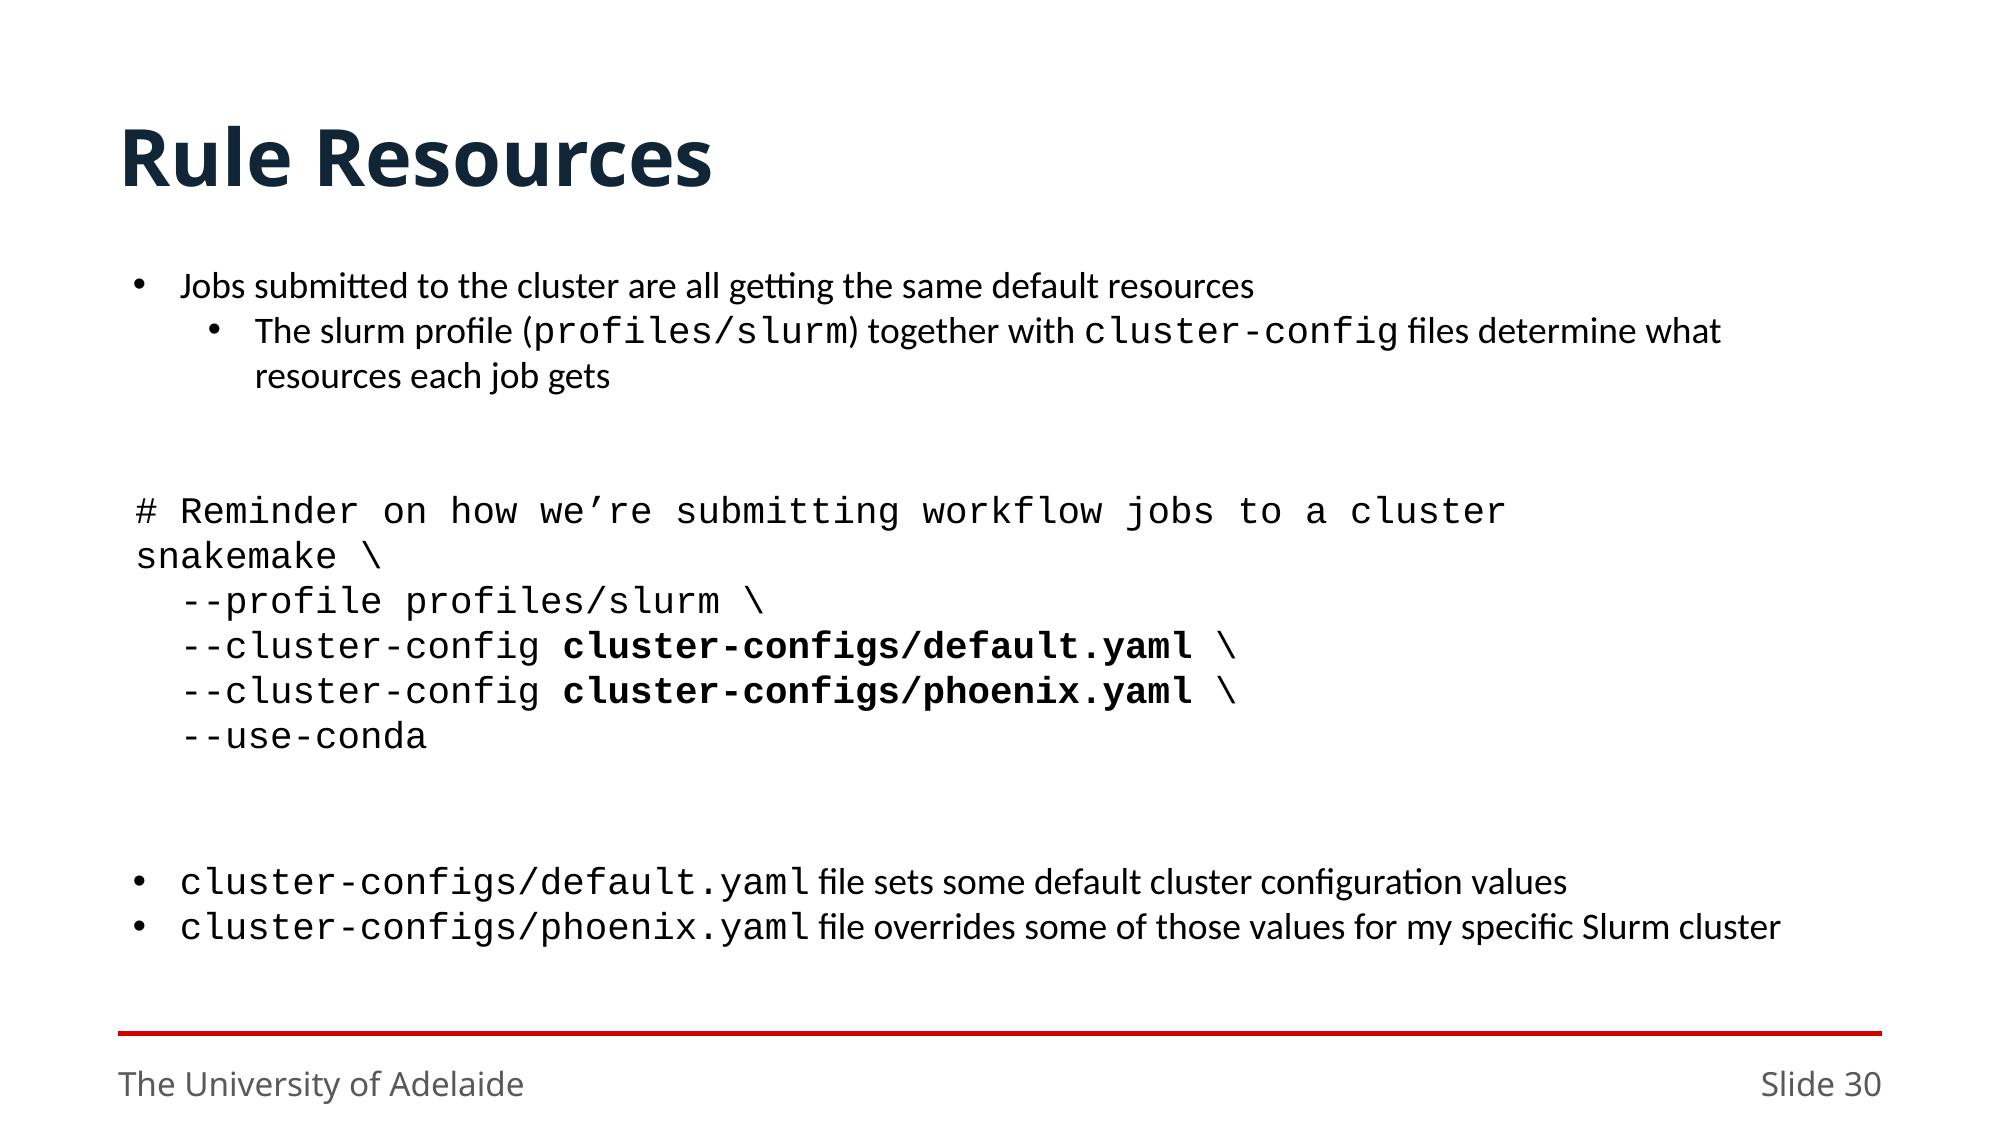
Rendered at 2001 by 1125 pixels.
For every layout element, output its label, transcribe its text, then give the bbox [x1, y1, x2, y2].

text_box # Reminder on how we’re submitting workflow jobs to a cluster snakemake \ --profile profiles/slurm \ --cluster-config cluster-configs/default.yaml \ --cluster-config cluster-configs/phoenix.yaml \ --use-conda [120, 478, 1885, 764]
footer The University of Adelaide [118, 1062, 906, 1093]
slide_number Slide 30 [1488, 1062, 1883, 1093]
text_box Jobs submitted to the cluster are all getting the same default resources The slurm profile (profiles/slurm) together with cluster-config files determine what resources each job gets [118, 253, 1882, 404]
text_box cluster-configs/default.yaml file sets some default cluster configuration values cluster-configs/phoenix.yaml file overrides some of those values for my specific Slurm cluster [118, 850, 1882, 955]
title Rule Resources [118, 118, 1883, 296]
